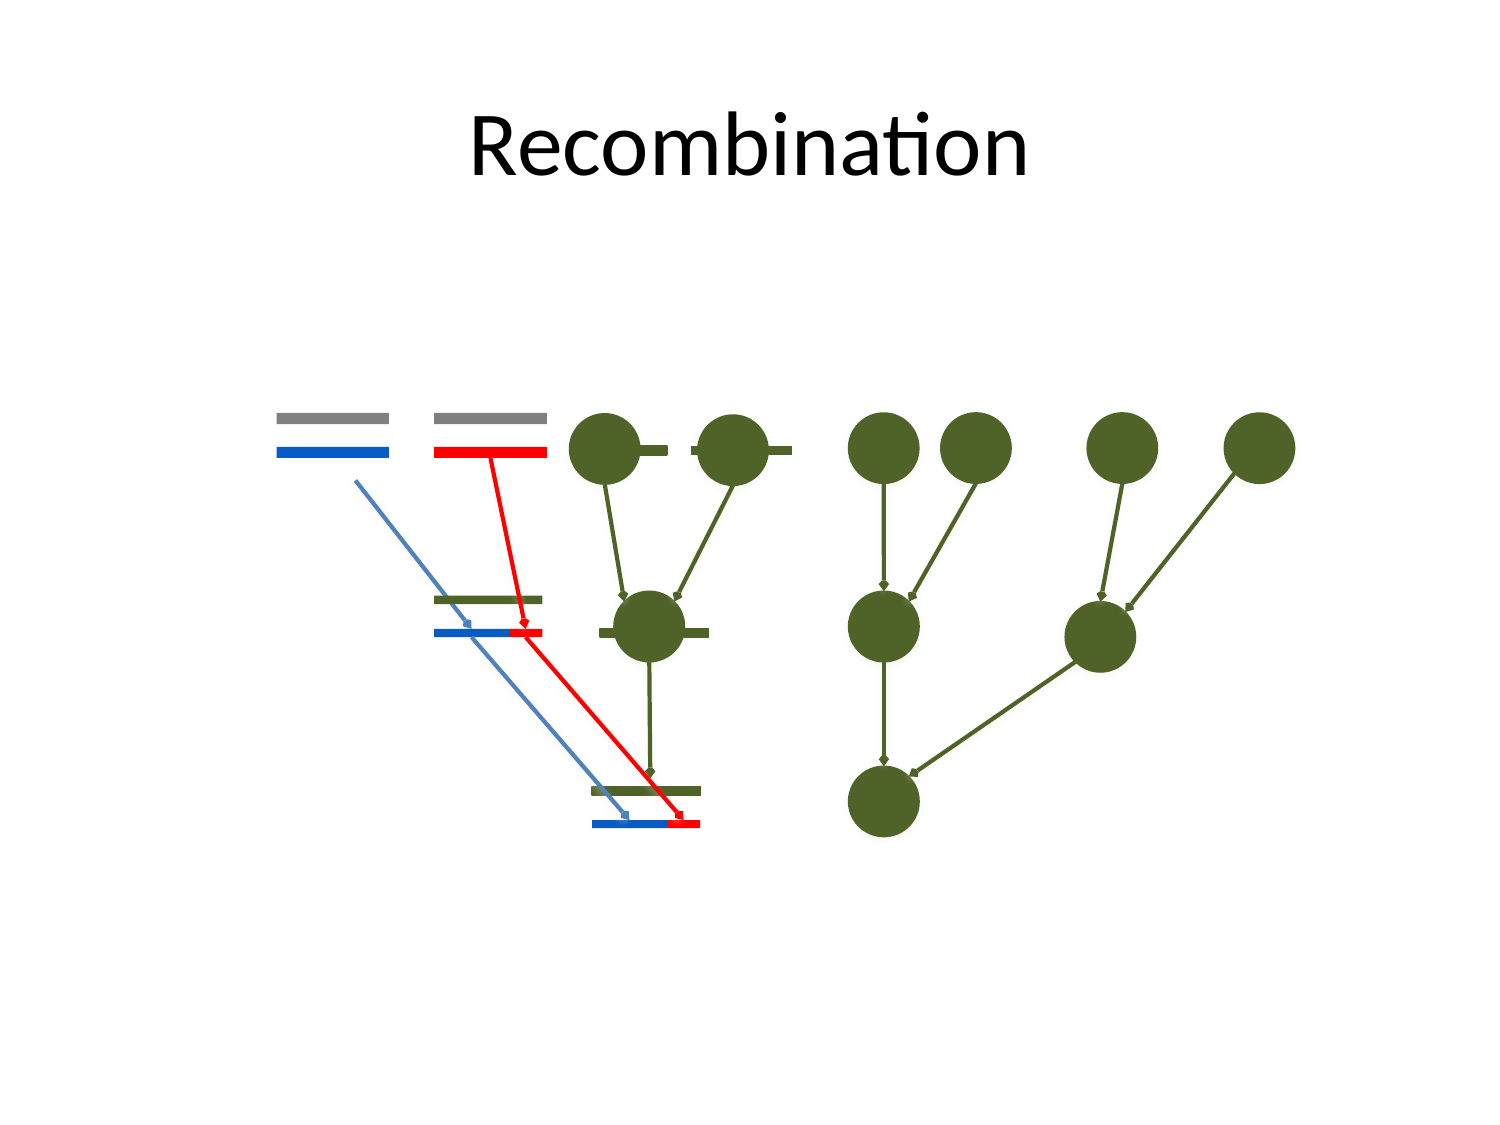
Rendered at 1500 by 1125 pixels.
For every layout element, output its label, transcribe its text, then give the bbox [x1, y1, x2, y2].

text_box [531, 595, 543, 605]
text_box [630, 636, 684, 821]
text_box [490, 457, 526, 630]
text_box [276, 446, 389, 458]
text_box [276, 412, 389, 425]
text_box [477, 595, 485, 605]
text_box [475, 628, 487, 635]
text_box [530, 628, 543, 634]
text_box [355, 480, 472, 630]
text_box [434, 412, 547, 425]
text_box [434, 446, 547, 458]
title Recombination [75, 45, 1425, 233]
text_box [471, 636, 630, 821]
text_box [569, 412, 1295, 837]
